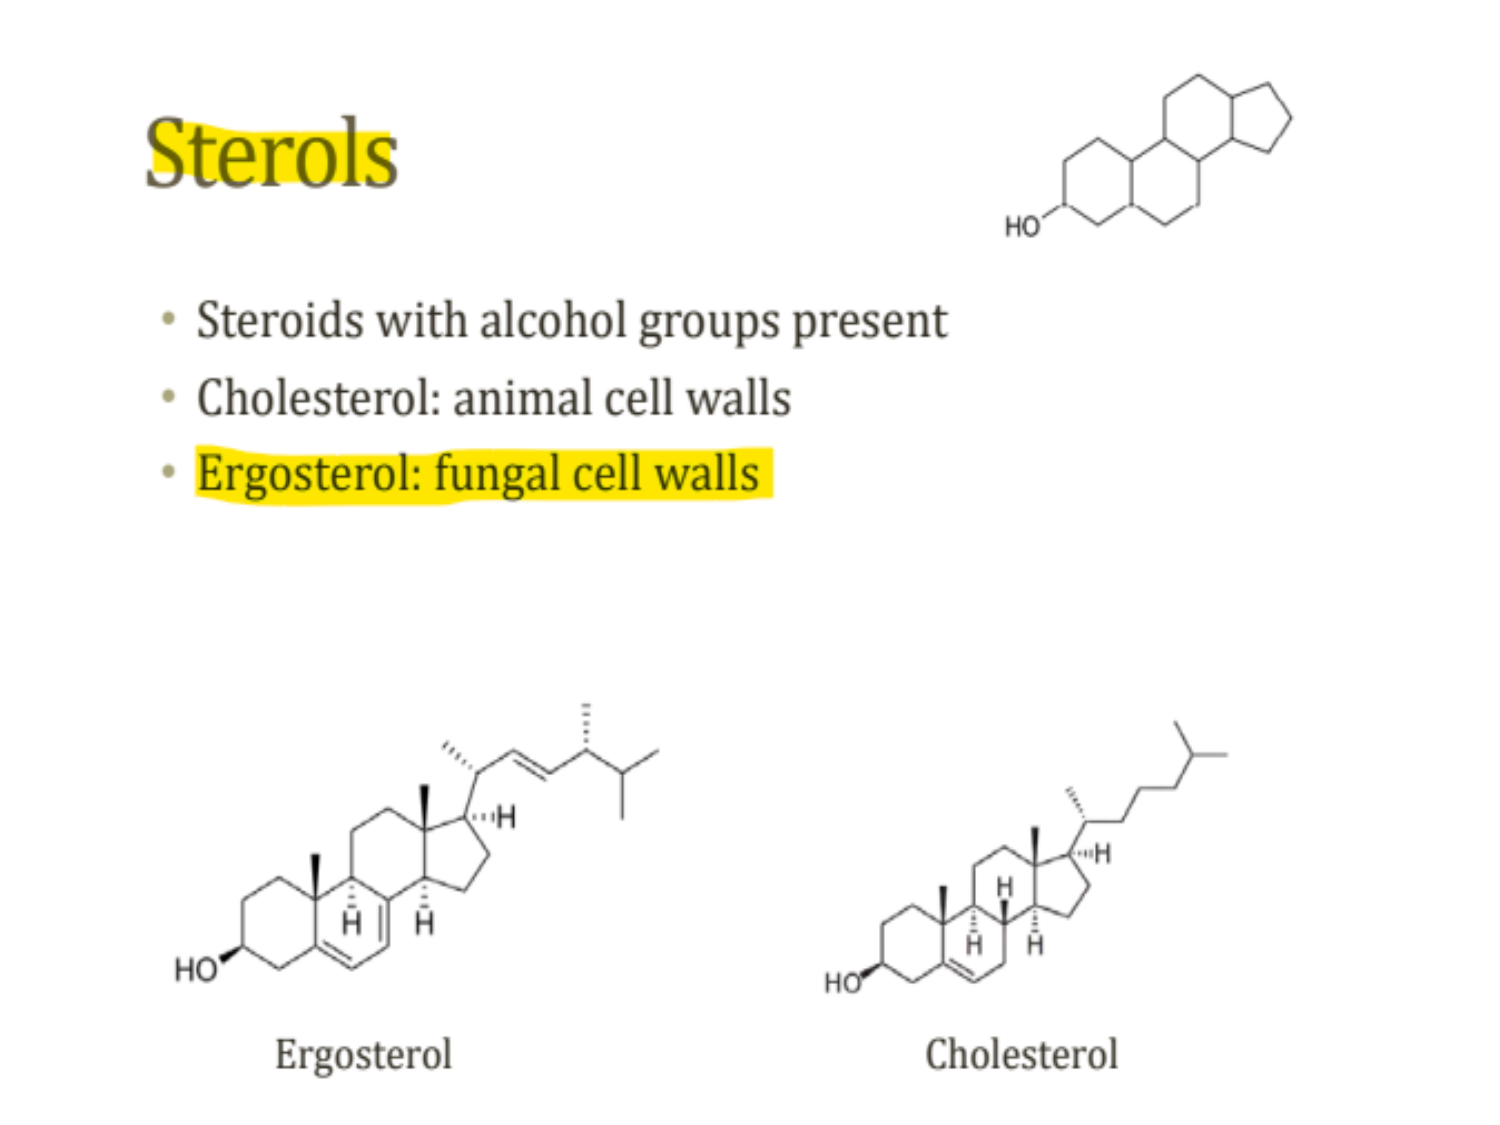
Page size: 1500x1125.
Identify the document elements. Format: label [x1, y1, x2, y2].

picture [99, 24, 1351, 1125]
